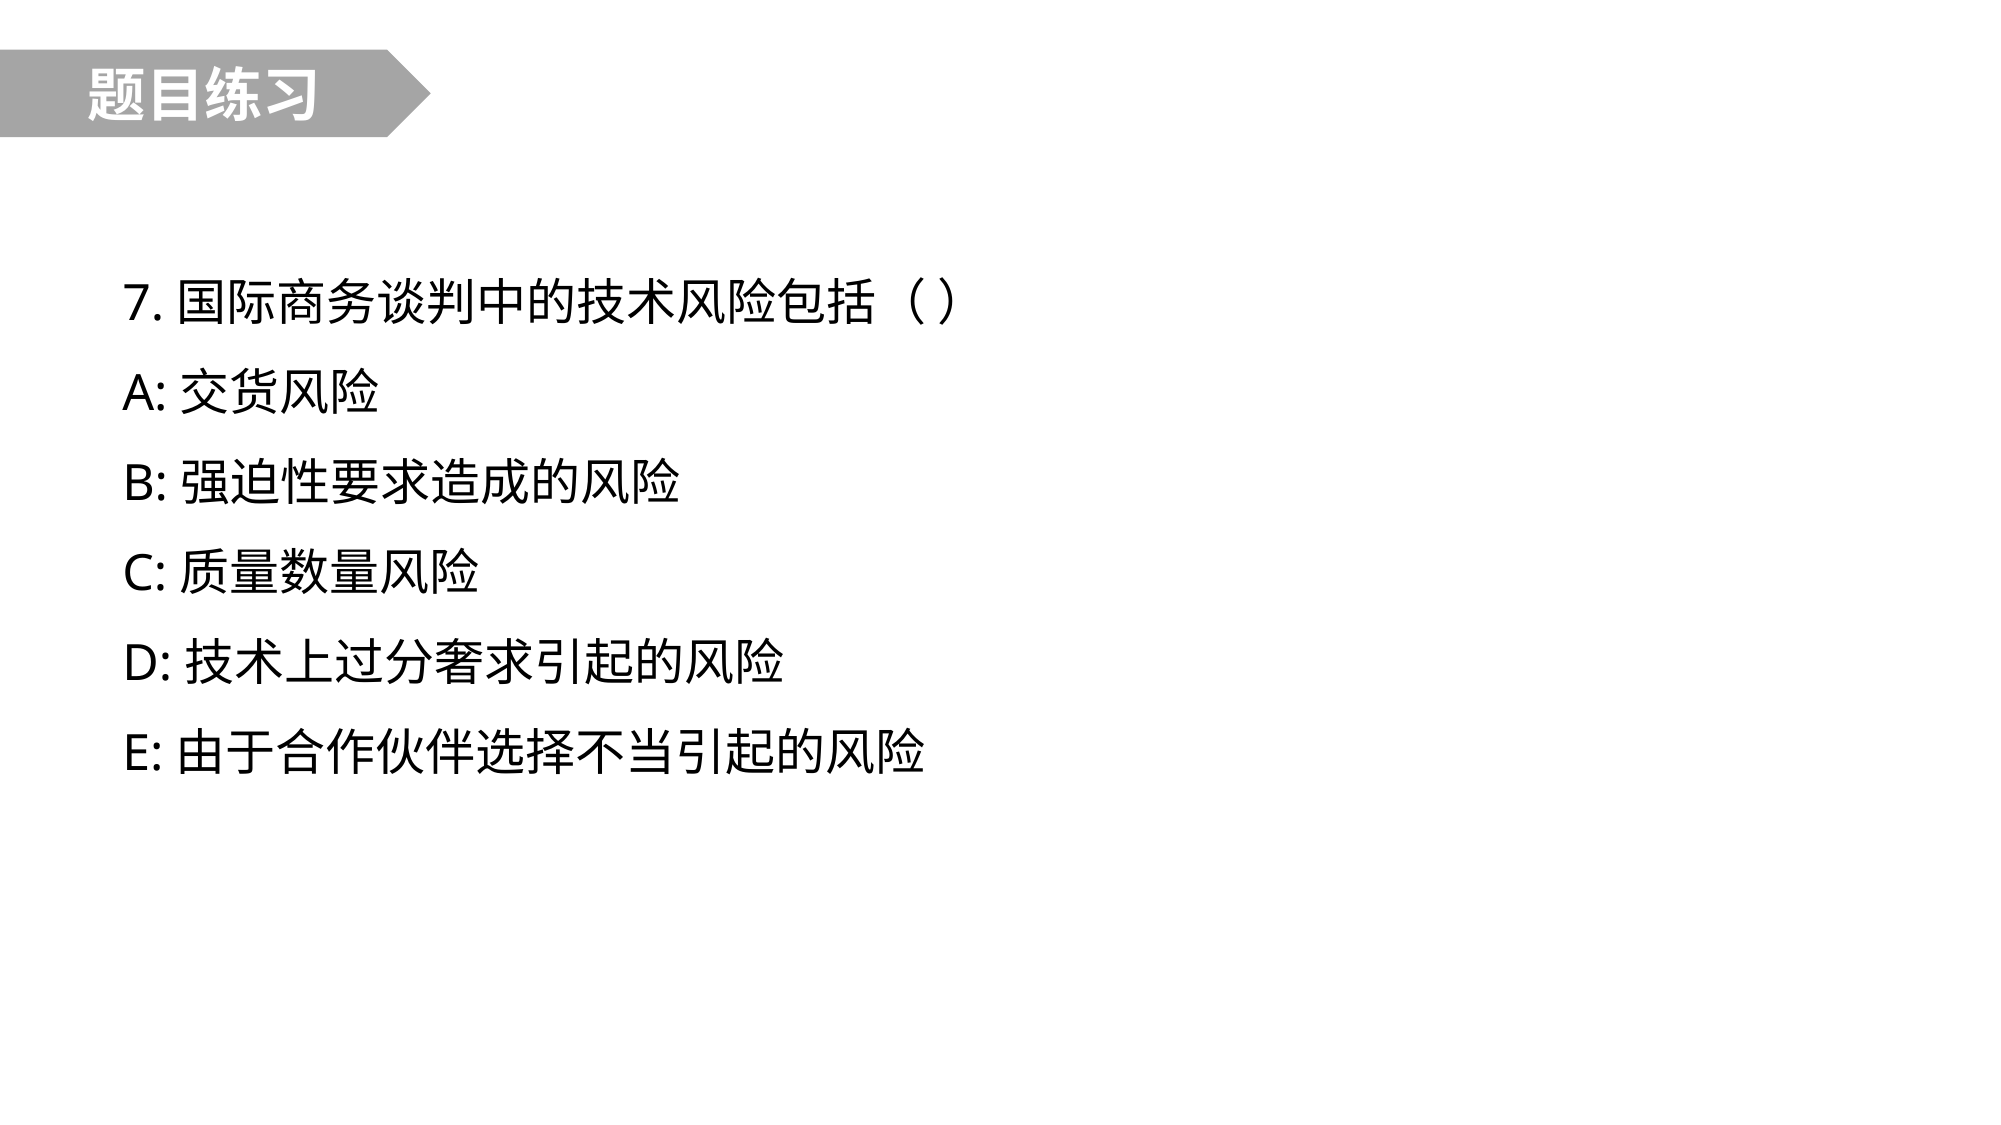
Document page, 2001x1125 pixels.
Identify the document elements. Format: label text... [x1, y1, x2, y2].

text_box 7.国际商务谈判中的技术风险包括（ ） A:交货风险 B:强迫性要求造成的风险 C:质量数量风险 D:技术上过分奢求引起的风险 E:由于合作伙伴选择不当引起的风险 [107, 232, 1908, 788]
text_box 题目练习 [0, 48, 433, 139]
